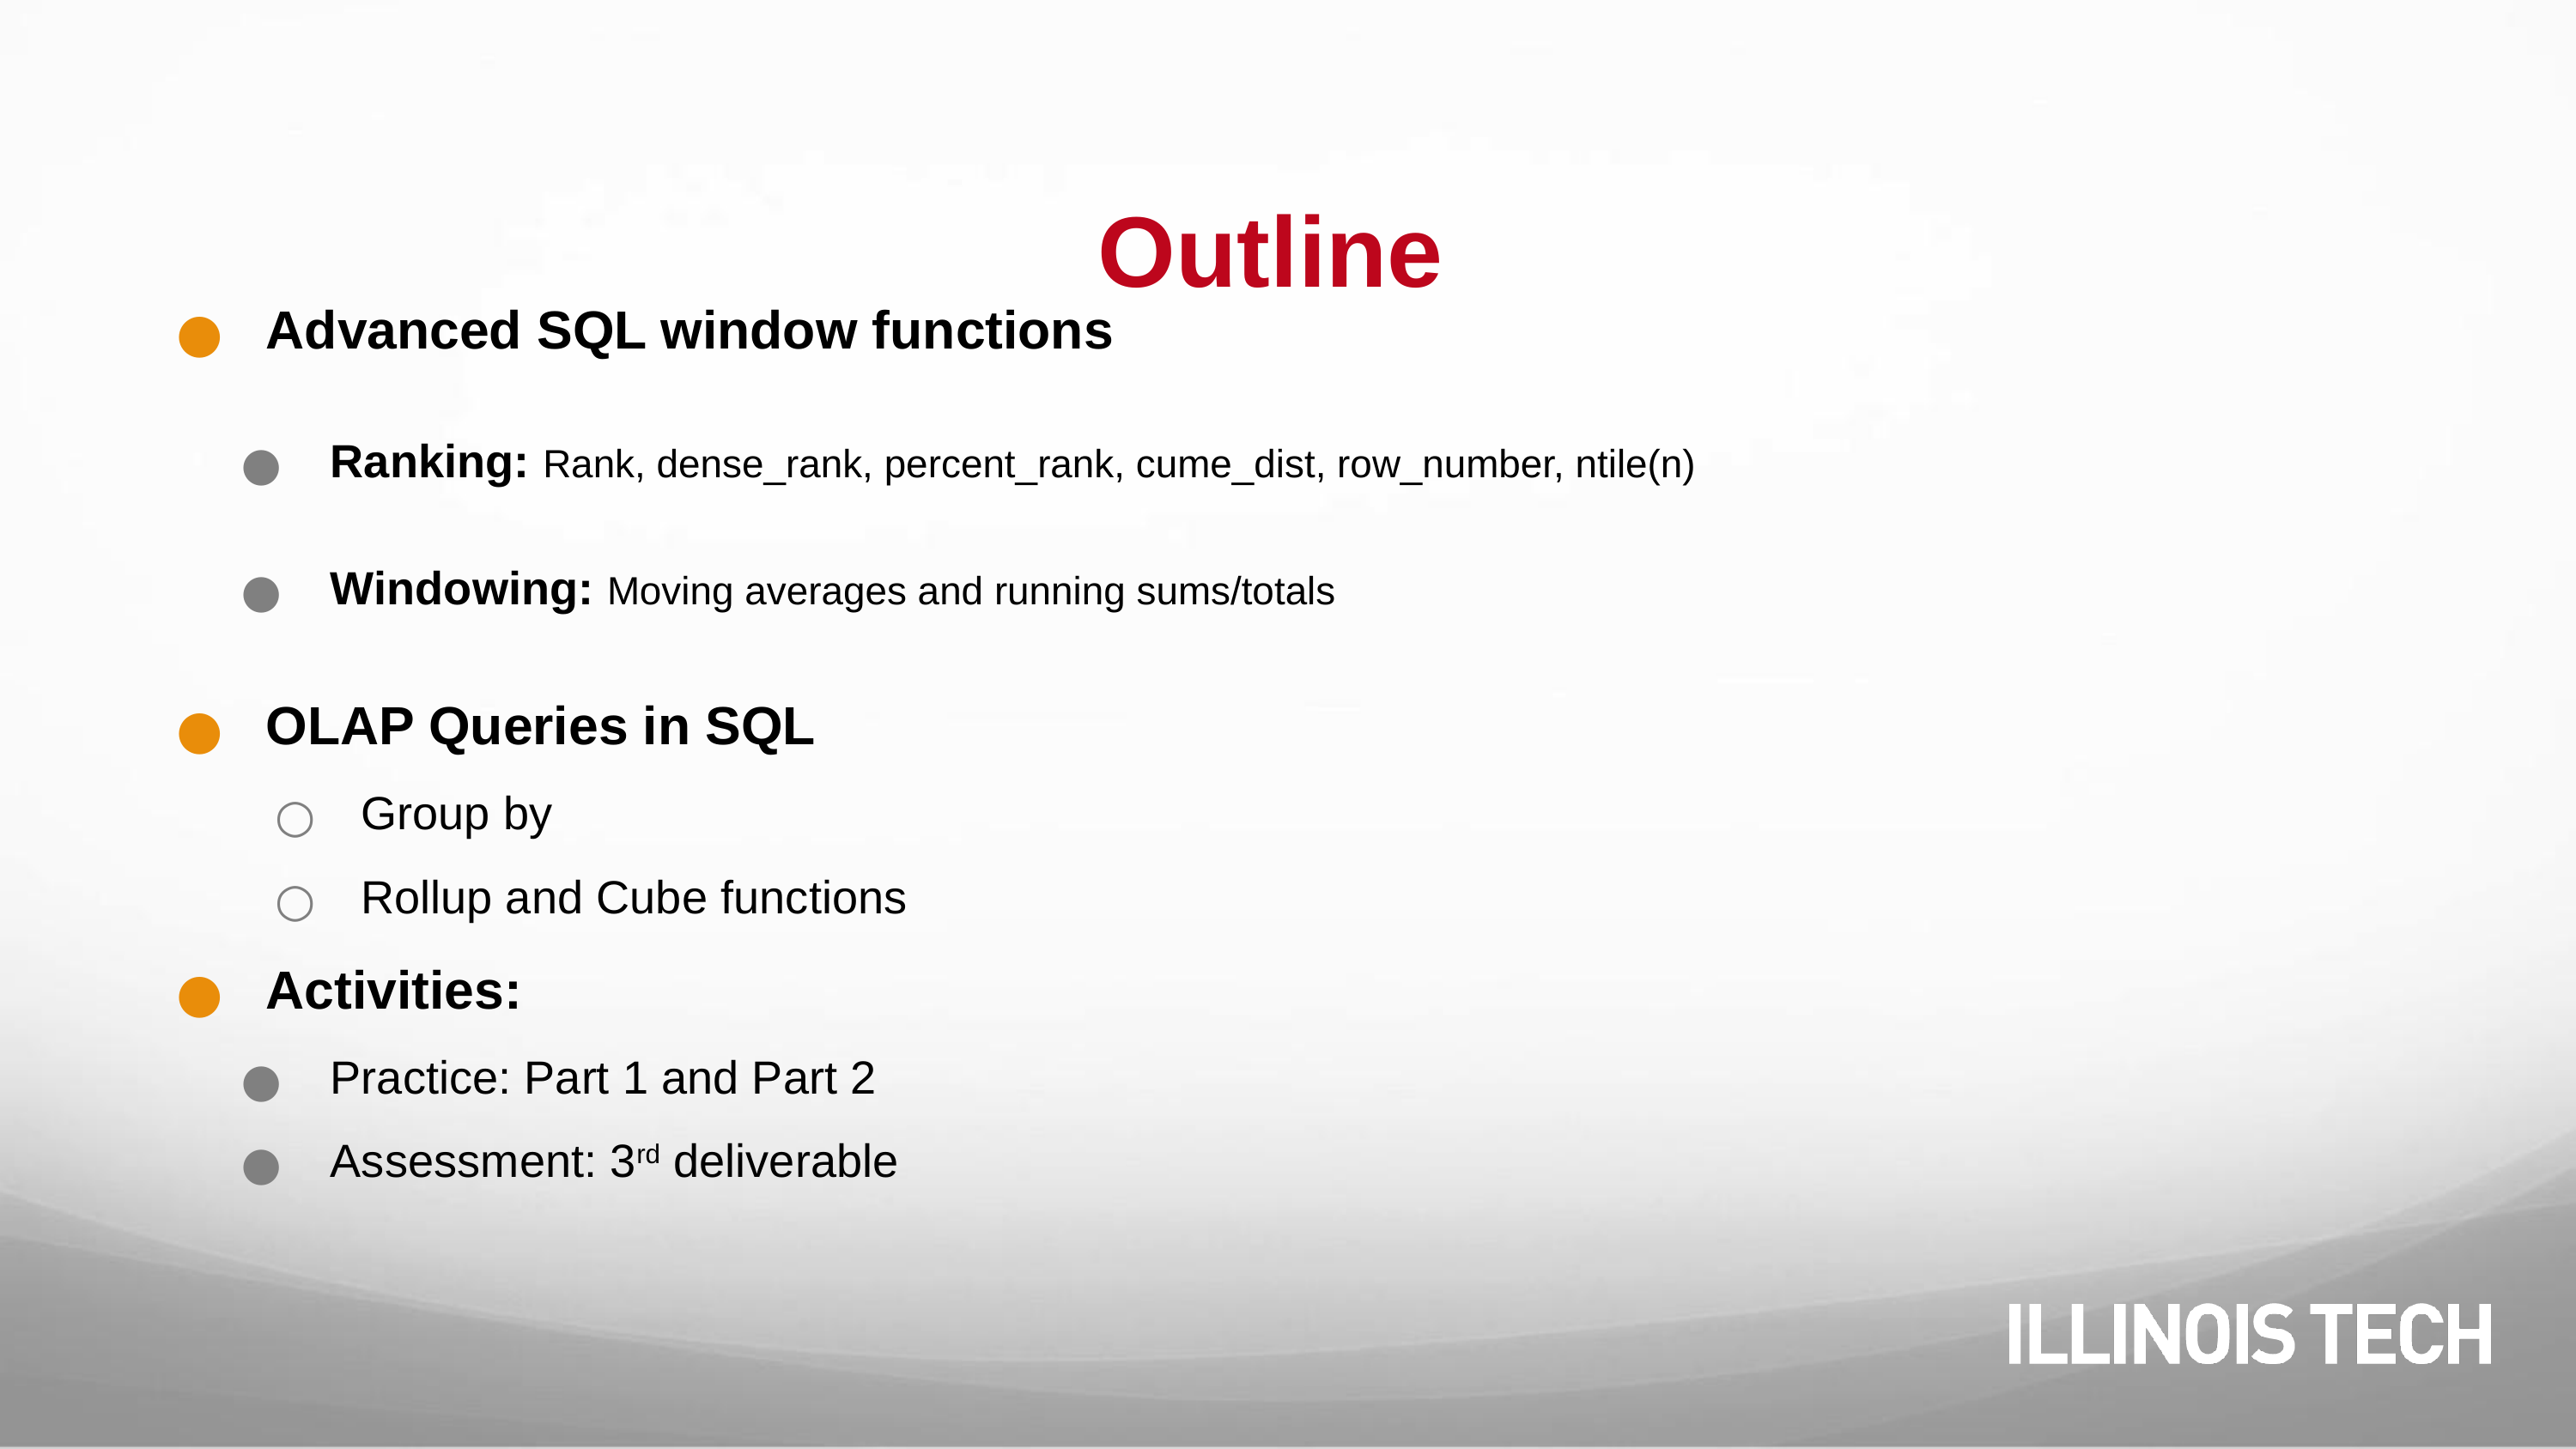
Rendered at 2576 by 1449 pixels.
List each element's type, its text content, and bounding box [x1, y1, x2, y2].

picture [0, 0, 2576, 1449]
list Advanced SQL window functions Ranking: Rank, dense_rank, percent_rank, cume_dist, row_number, ntile(n) Windowing: Moving averages and running sums/totals OLAP Queries in SQL Group by Rollup and Cube functions Activities: Practice: Part 1 and Part 2 Assessment: 3rd deliverable [155, 288, 2421, 1312]
title Outline [137, 95, 2404, 314]
